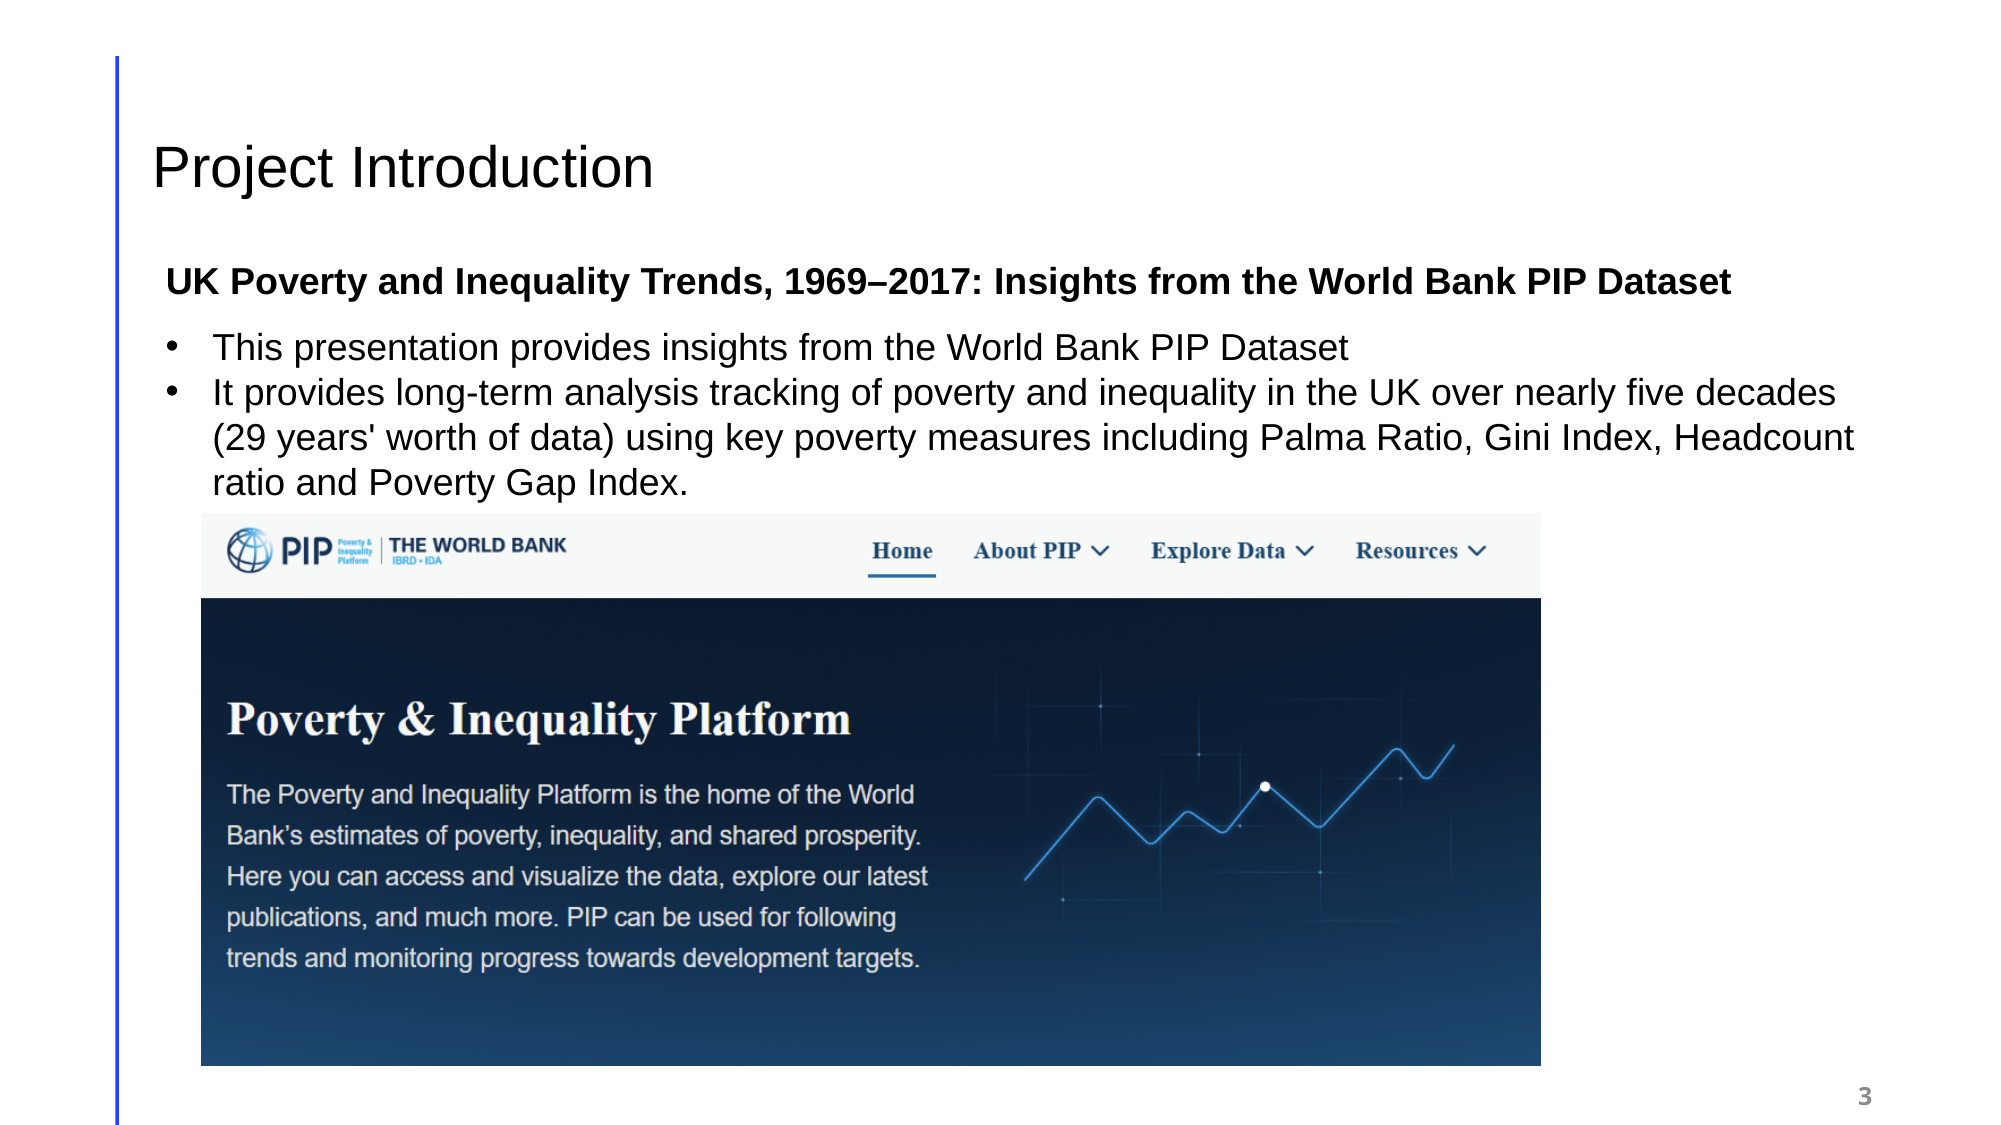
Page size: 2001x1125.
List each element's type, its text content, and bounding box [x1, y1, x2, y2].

picture [201, 513, 1541, 1066]
text_box 3 [1437, 1067, 1888, 1125]
text_box This presentation provides insights from the World Bank PIP Dataset It provides long‑term analysis tracking of poverty and inequality in the UK over nearly five decades (29 years' worth of data) using key poverty measures including Palma Ratio, Gini Index, Headcount ratio and Poverty Gap Index. [150, 315, 1915, 556]
title Project Introduction [137, 59, 1863, 278]
list UK Poverty and Inequality Trends, 1969–2017: Insights from the World Bank PIP Dataset [150, 254, 1850, 315]
